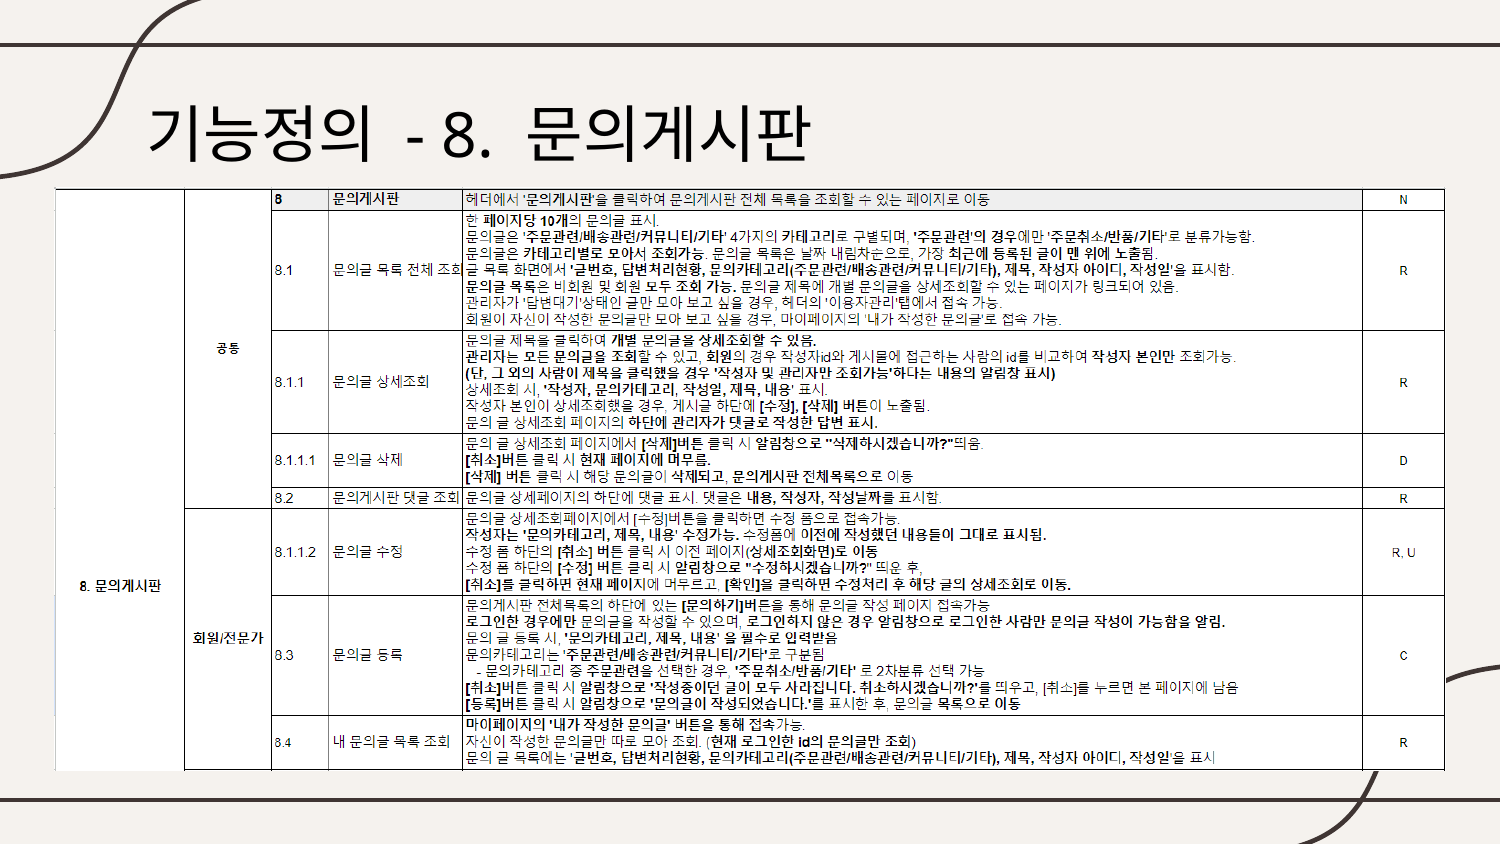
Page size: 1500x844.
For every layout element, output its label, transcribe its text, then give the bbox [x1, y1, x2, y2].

picture [54, 187, 1446, 771]
title 기능정의 - 8. 문의게시판 [131, 79, 1010, 174]
